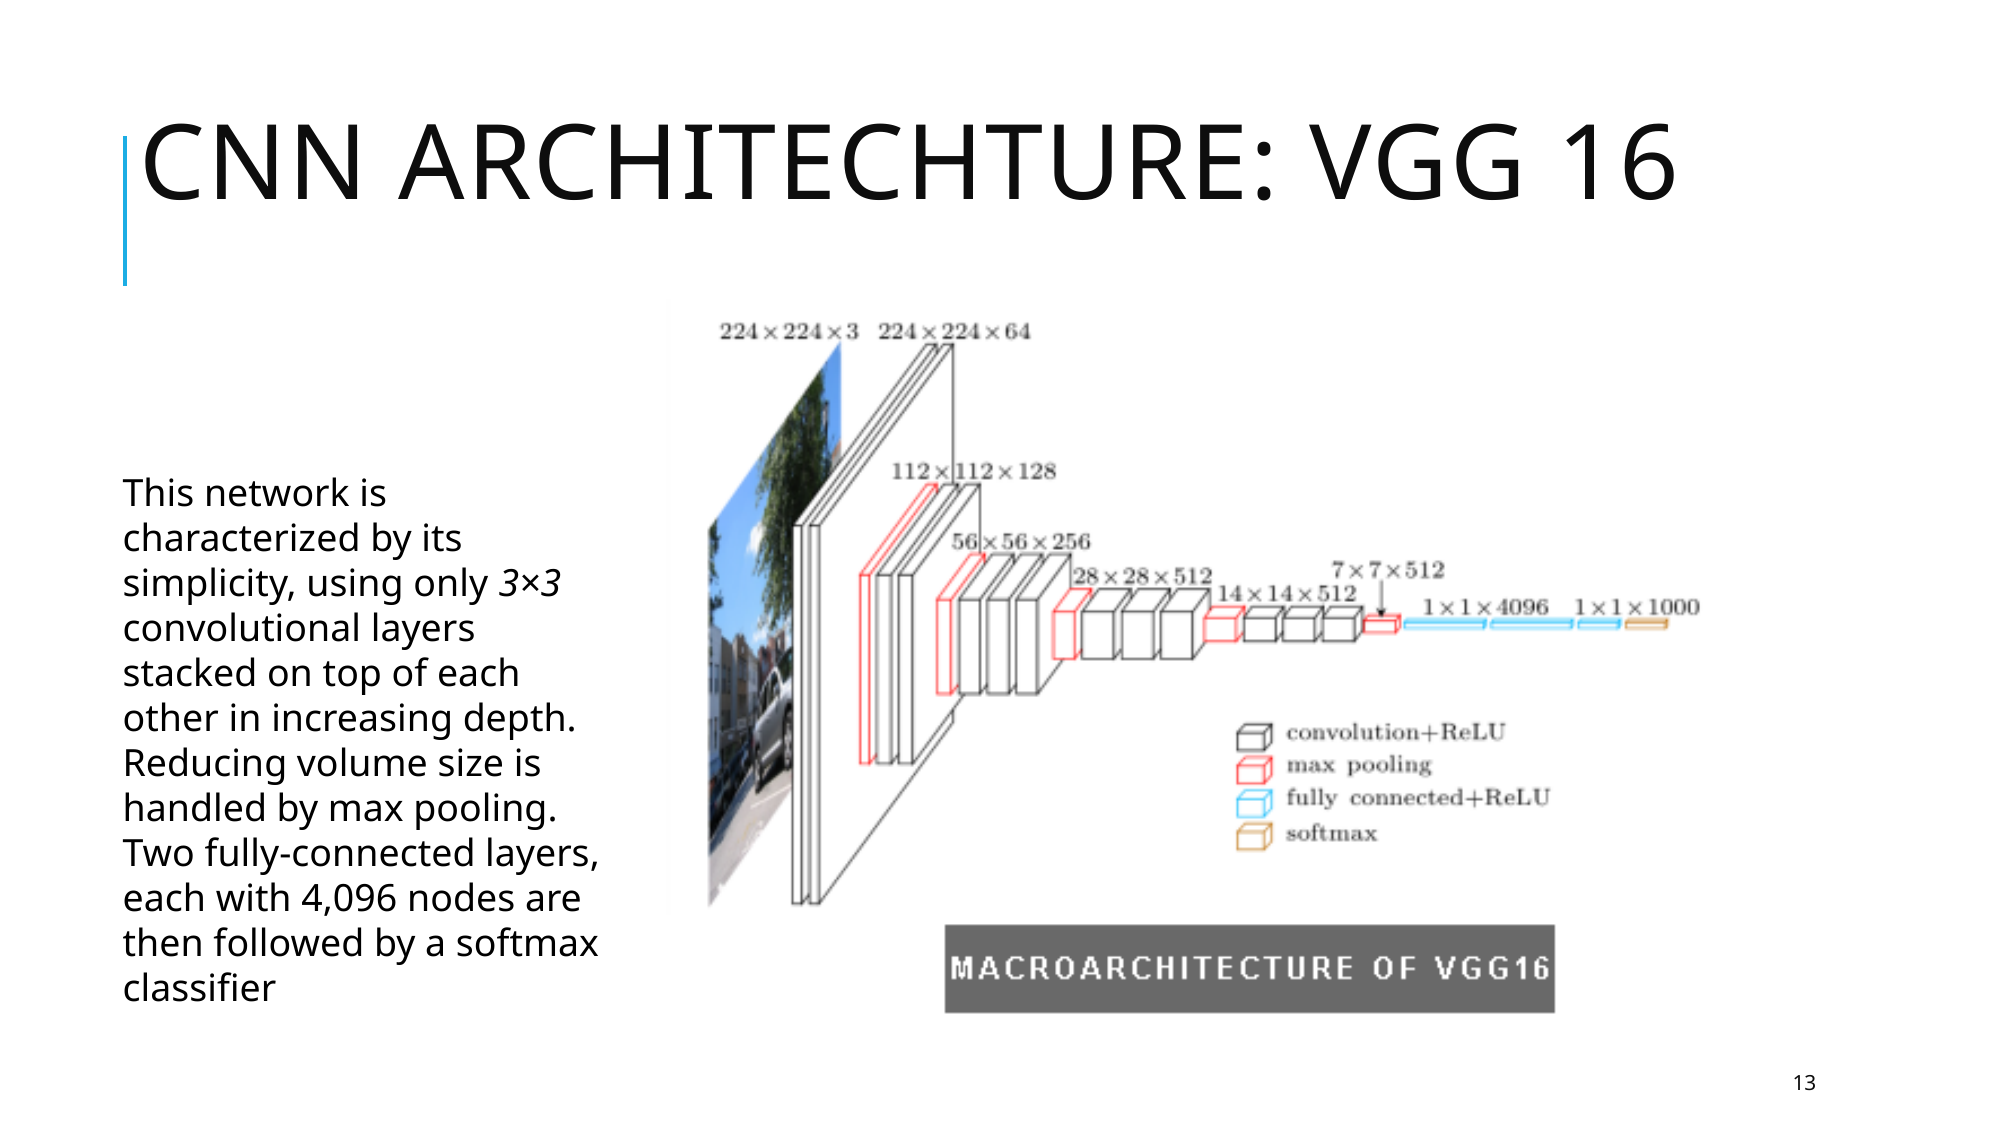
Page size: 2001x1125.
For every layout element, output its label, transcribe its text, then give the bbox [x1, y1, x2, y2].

slide_number 13 [1777, 1061, 1938, 1107]
title CNN Architechture: VGG 16 [124, 46, 1719, 293]
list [599, 292, 1813, 1034]
text_box This network is characterized by its simplicity, using only 3×3 convolutional layers stacked on top of each other in increasing depth. Reducing volume size is handled by max pooling. Two fully-connected layers, each with 4,096 nodes are then followed by a softmax classifier [108, 461, 593, 1017]
